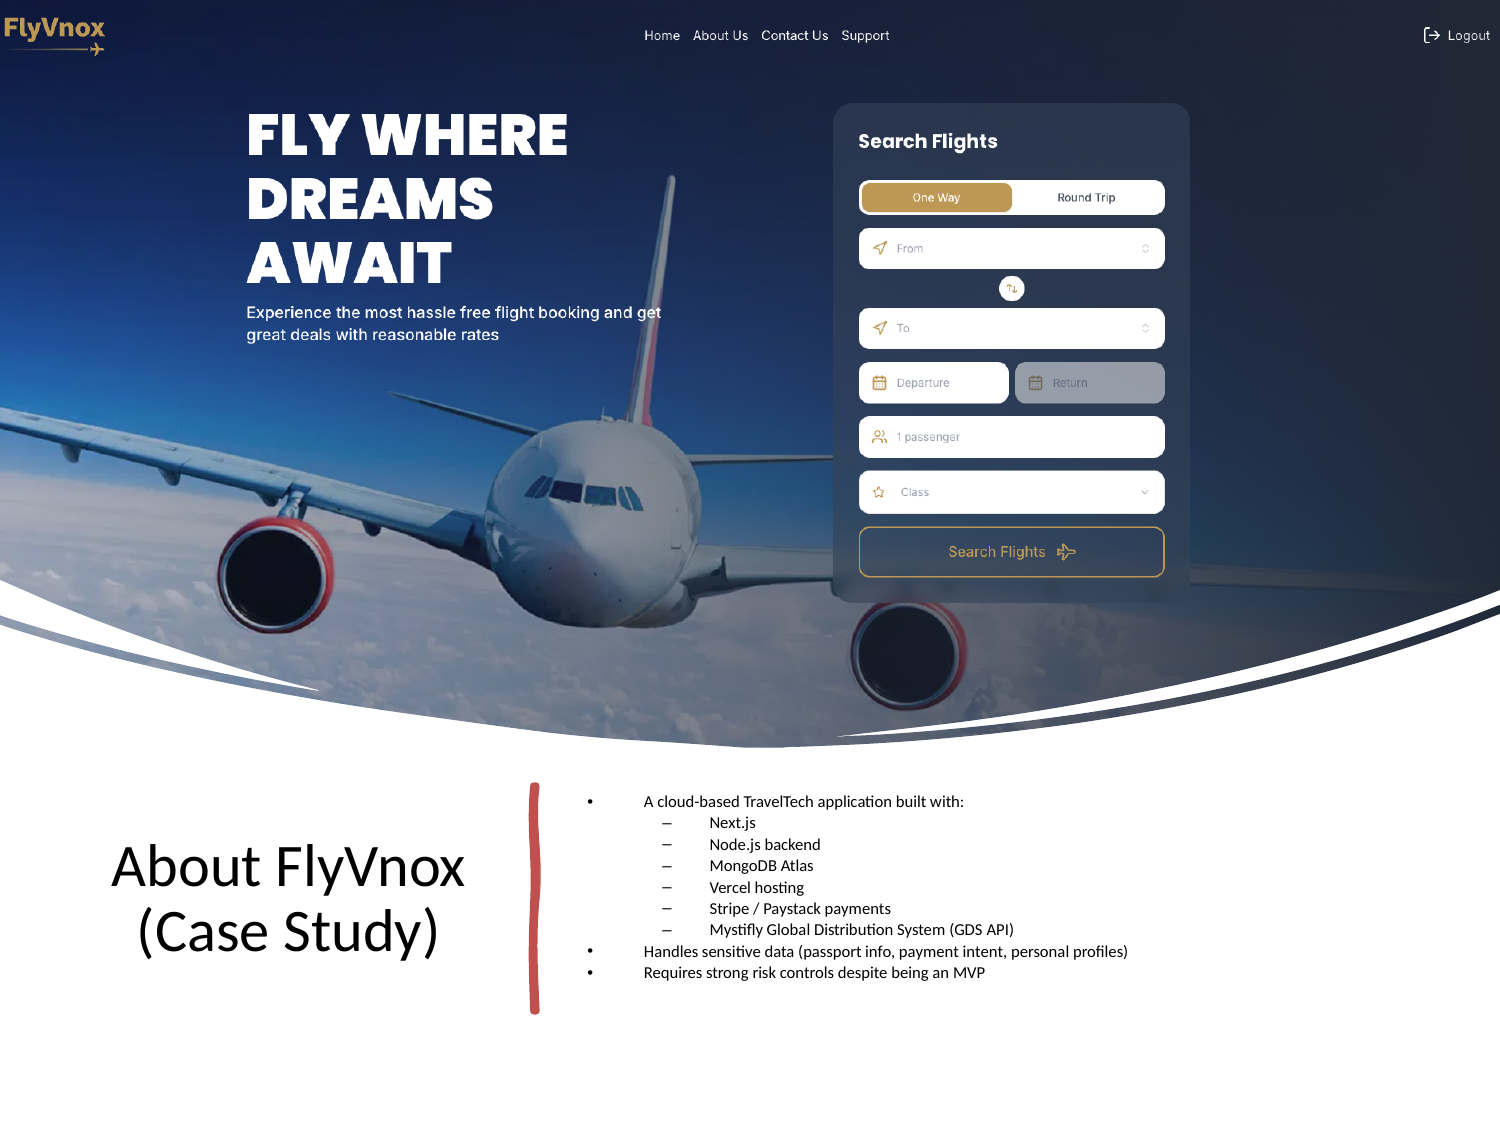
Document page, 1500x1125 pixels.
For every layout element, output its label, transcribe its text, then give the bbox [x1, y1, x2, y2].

text_box [0, 755, 1500, 1125]
title About FlyVnox (Case Study) [78, 783, 500, 1016]
list A cloud-based TravelTech application built with: Next.js Node.js backend MongoDB Atlas Vercel hosting Stripe / Paystack payments Mystifly Global Distribution System (GDS API) Handles sensitive data (passport info, payment intent, personal profiles) Requires strong risk controls despite being an MVP [572, 783, 1422, 1014]
text_box [530, 783, 540, 1014]
picture [0, 0, 1500, 748]
